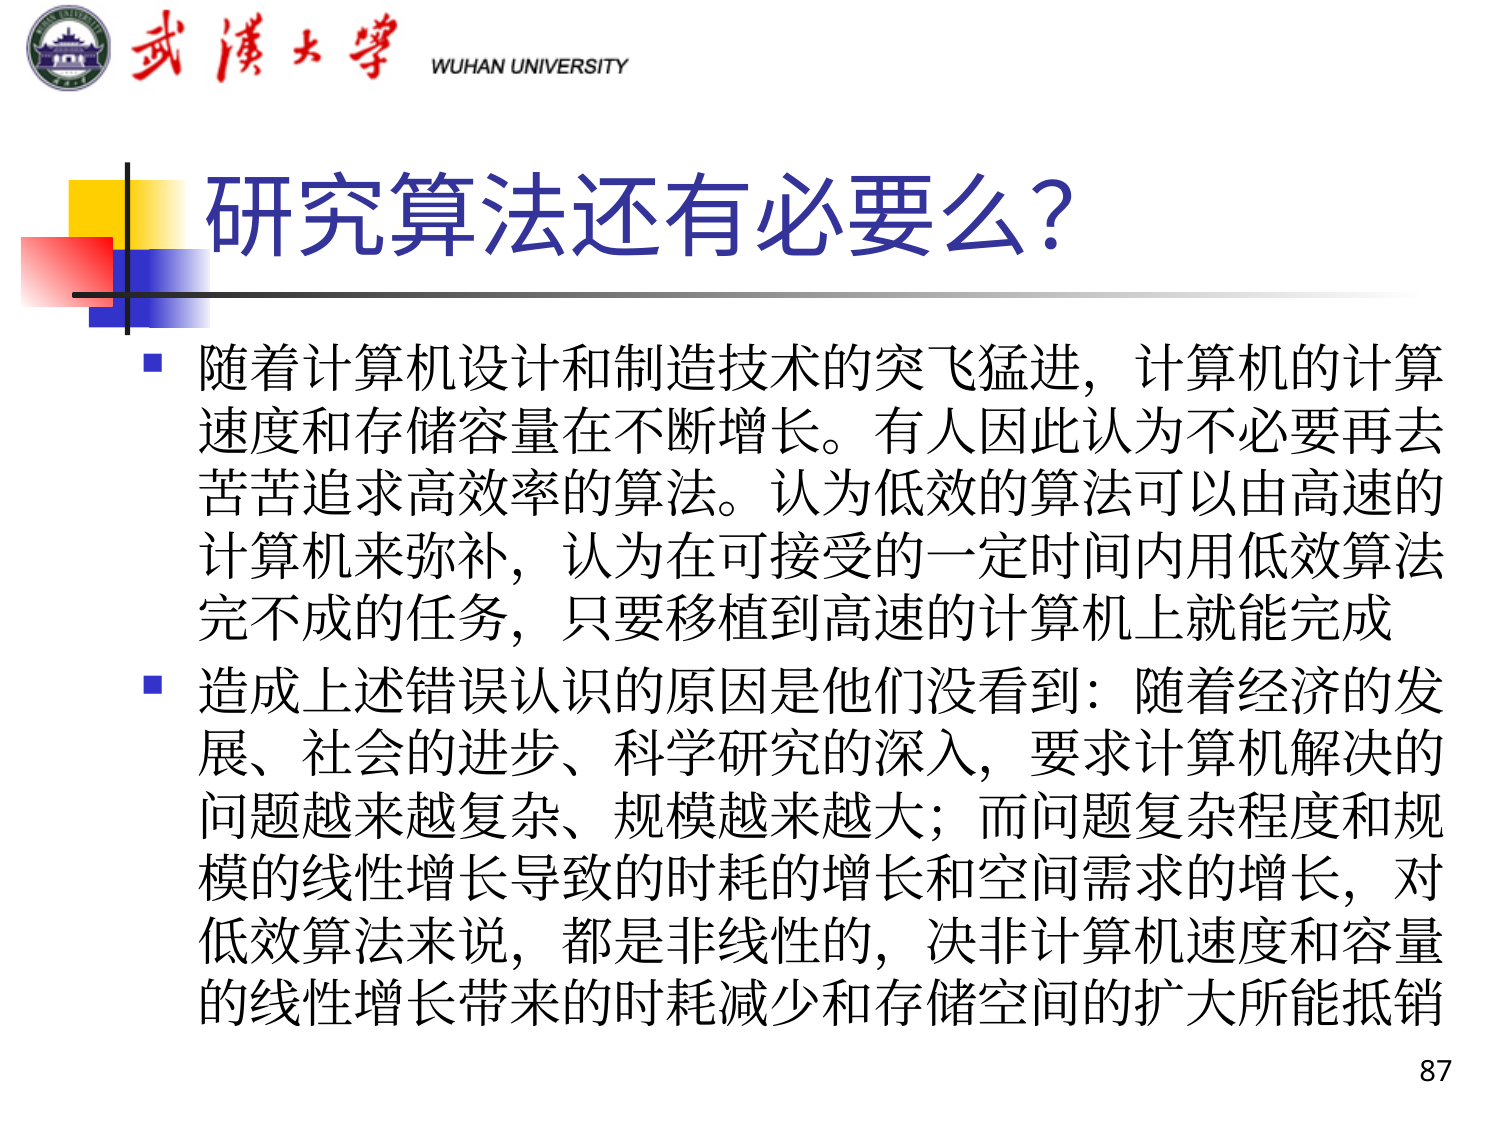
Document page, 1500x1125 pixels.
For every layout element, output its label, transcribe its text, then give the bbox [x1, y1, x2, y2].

slide_number 87 [1155, 1024, 1468, 1100]
title 研究算法还有必要么？ [188, 35, 1468, 275]
picture [0, 0, 643, 93]
text_box 随着计算机设计和制造技术的突飞猛进，计算机的计算速度和存储容量在不断增长。有人因此认为不必要再去苦苦追求高效率的算法。认为低效的算法可以由高速的计算机来弥补，认为在可接受的一定时间内用低效算法完不成的任务，只要移植到高速的计算机上就能完成 造成上述错误认识的原因是他们没看到：随着经济的发展、社会的进步、科学研究的深入，要求计算机解决的问题越来越复杂、规模越来越大；而问题复杂程度和规模的线性增长导致的时耗的增长和空间需求的增长，对低效算法来说，都是非线性的，决非计算机速度和容量的线性增长带来的时耗减少和存储空间的扩大所能抵销 [126, 327, 1500, 1003]
